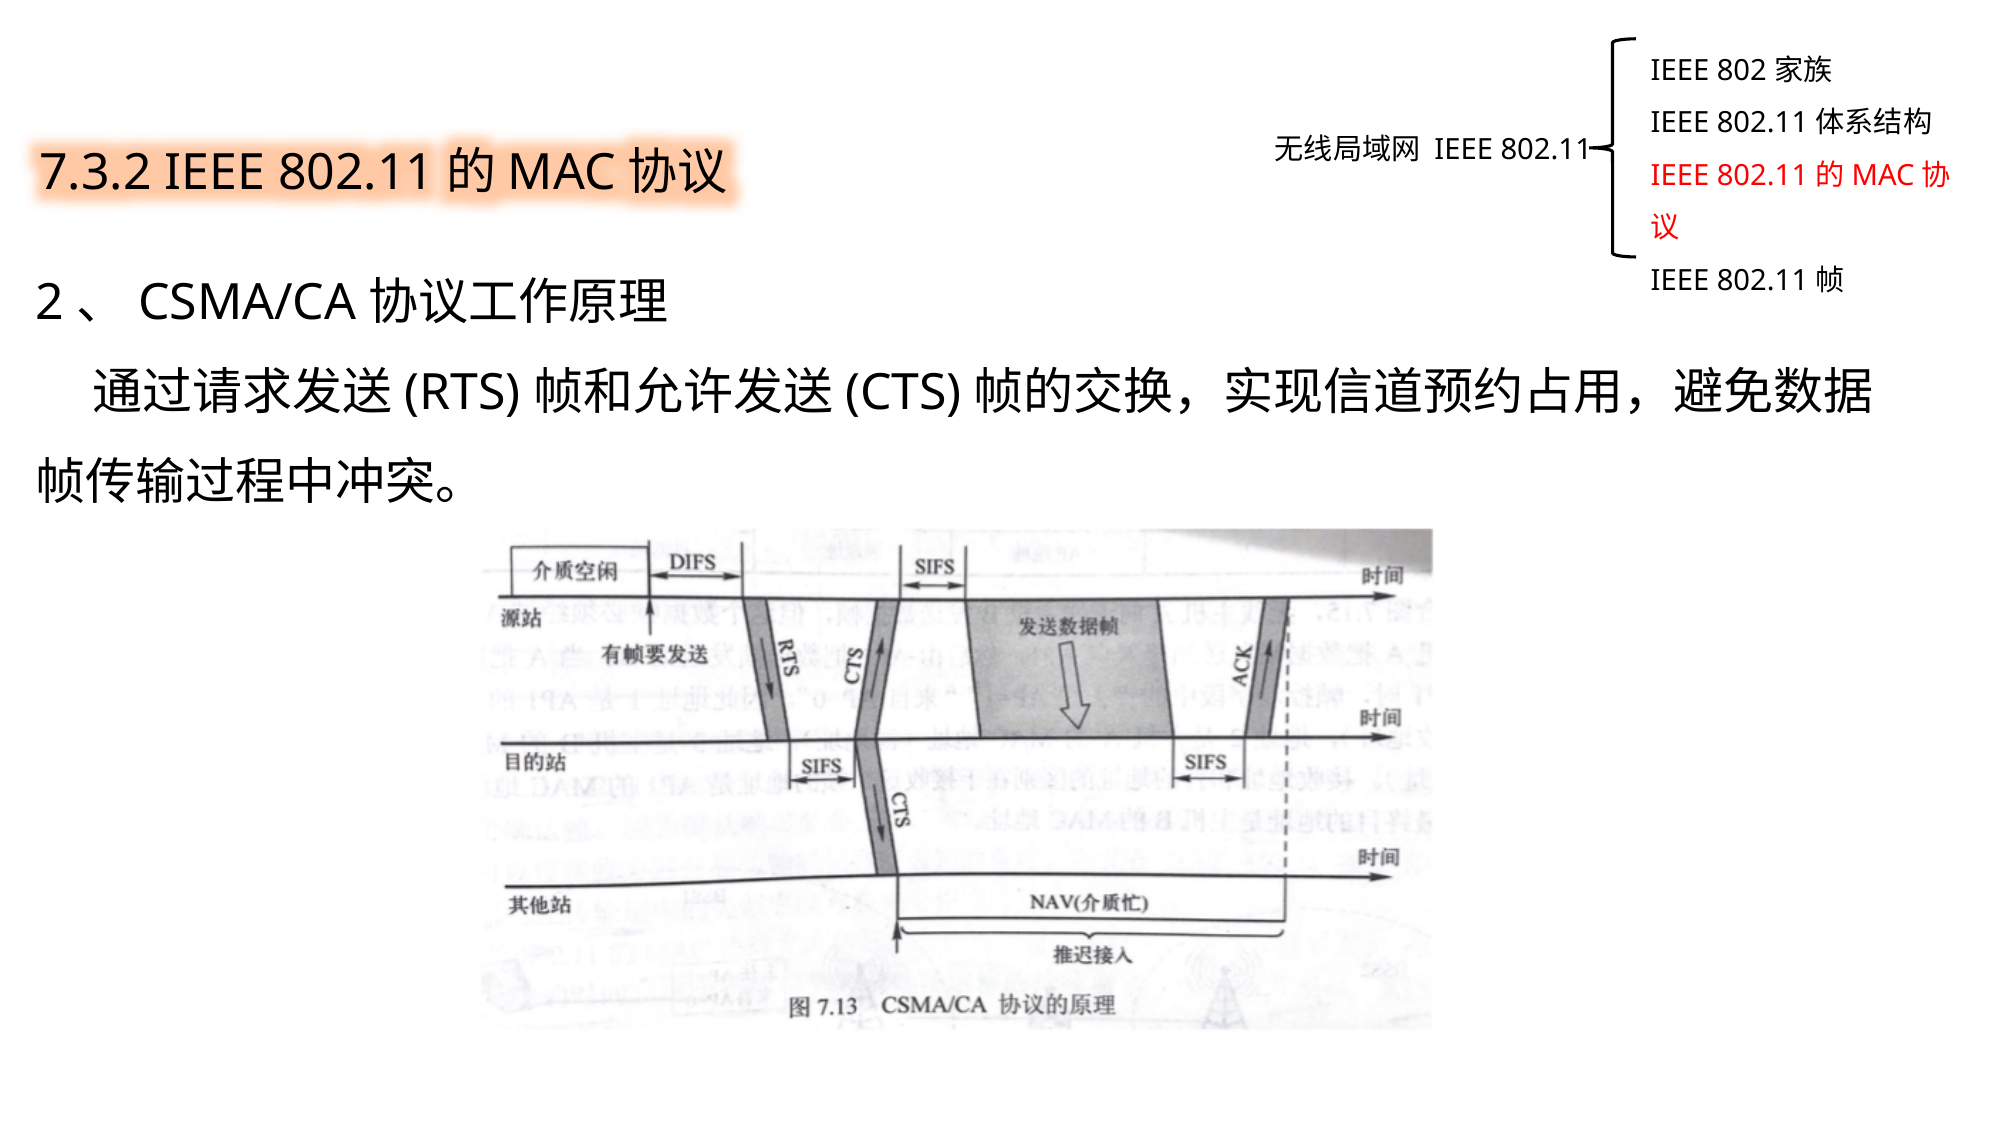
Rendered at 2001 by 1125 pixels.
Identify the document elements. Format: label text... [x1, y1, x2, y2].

text_box [1589, 37, 1635, 259]
picture [467, 509, 1439, 1041]
text_box 7.3.2 IEEE 802.11的MAC协议 [21, 76, 748, 233]
text_box 2、CSMA/CA协议工作原理 通过请求发送(RTS)帧和允许发送(CTS)帧的交换，实现信道预约占用，避免数据帧传输过程中冲突。 [21, 232, 1918, 518]
text_box IEEE 802家族 IEEE 802.11体系结构 IEEE 802.11的MAC协议 IEEE 802.11帧 [1635, 26, 1987, 304]
text_box [17, 73, 752, 236]
text_box 2 [13, 69, 756, 241]
text_box 无线局域网 IEEE 802.11 [1259, 122, 1611, 173]
